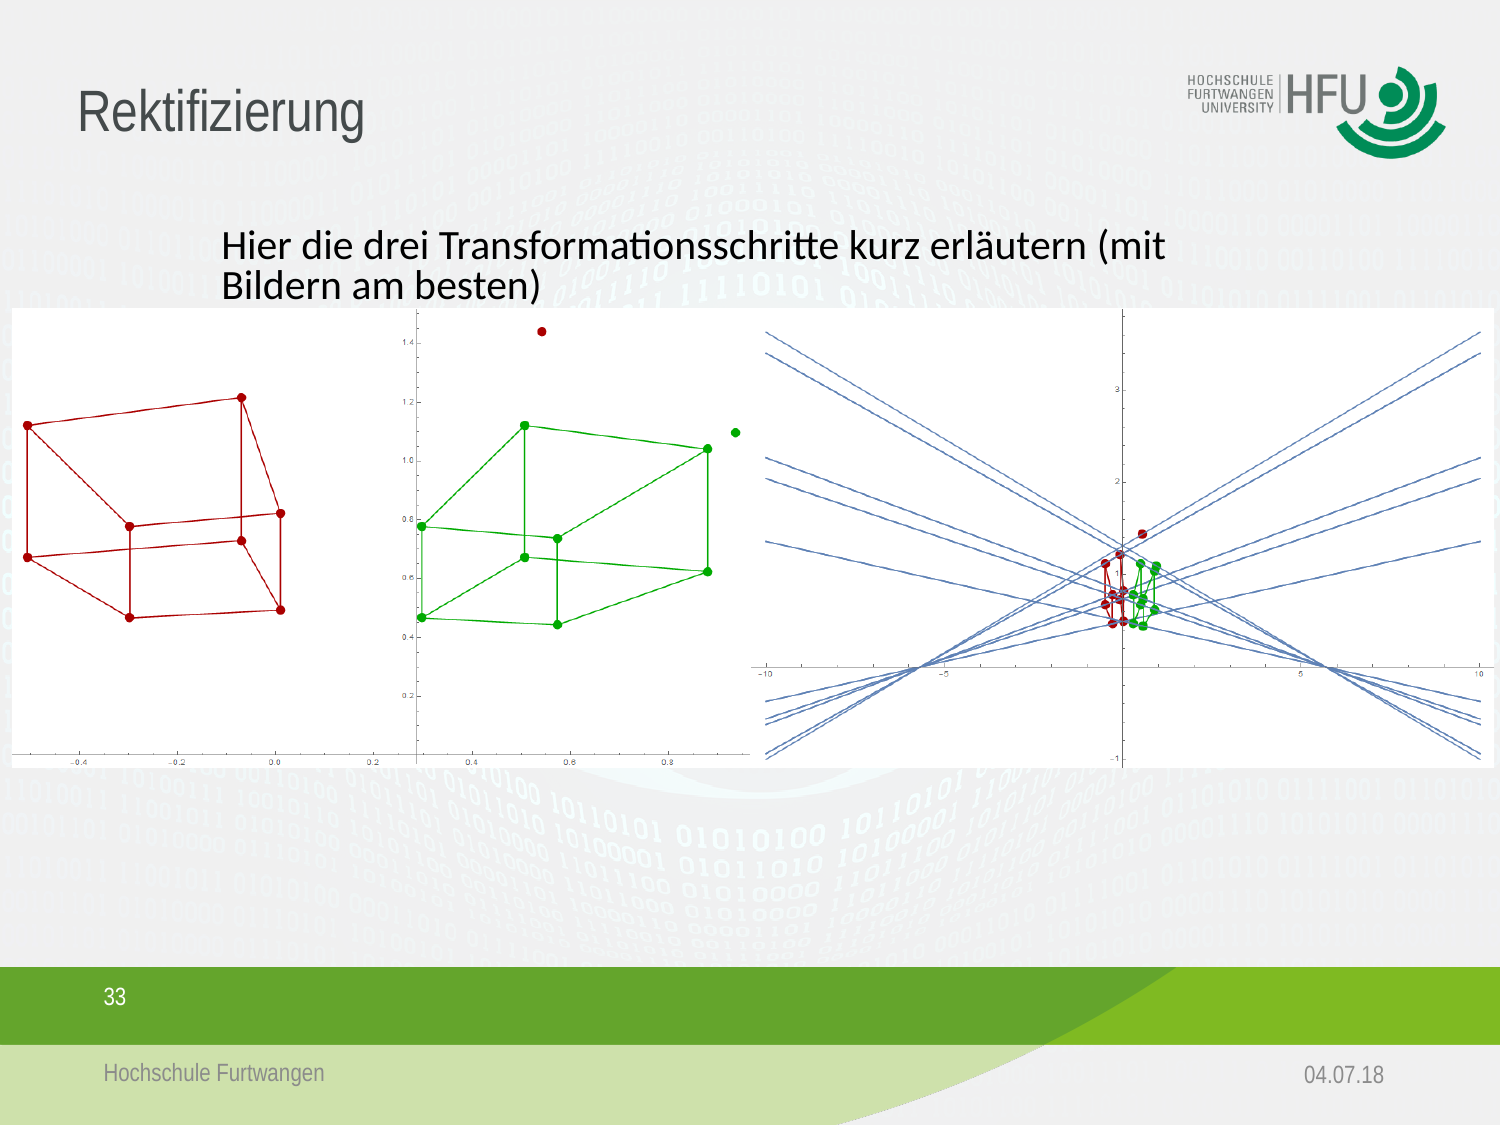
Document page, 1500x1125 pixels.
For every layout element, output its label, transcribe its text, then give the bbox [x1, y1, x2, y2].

slide_number 33 [88, 967, 160, 1028]
picture [0, 967, 1500, 1125]
picture [1166, 53, 1454, 164]
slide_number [1257, 1046, 1400, 1107]
picture [11, 308, 1495, 768]
title Rektifizierung [77, 64, 1353, 153]
footer Hochschule Furtwangen [88, 1044, 420, 1105]
text_box Hier die drei Transformationsschritte kurz erläutern (mit Bildern am besten) [206, 219, 1294, 306]
